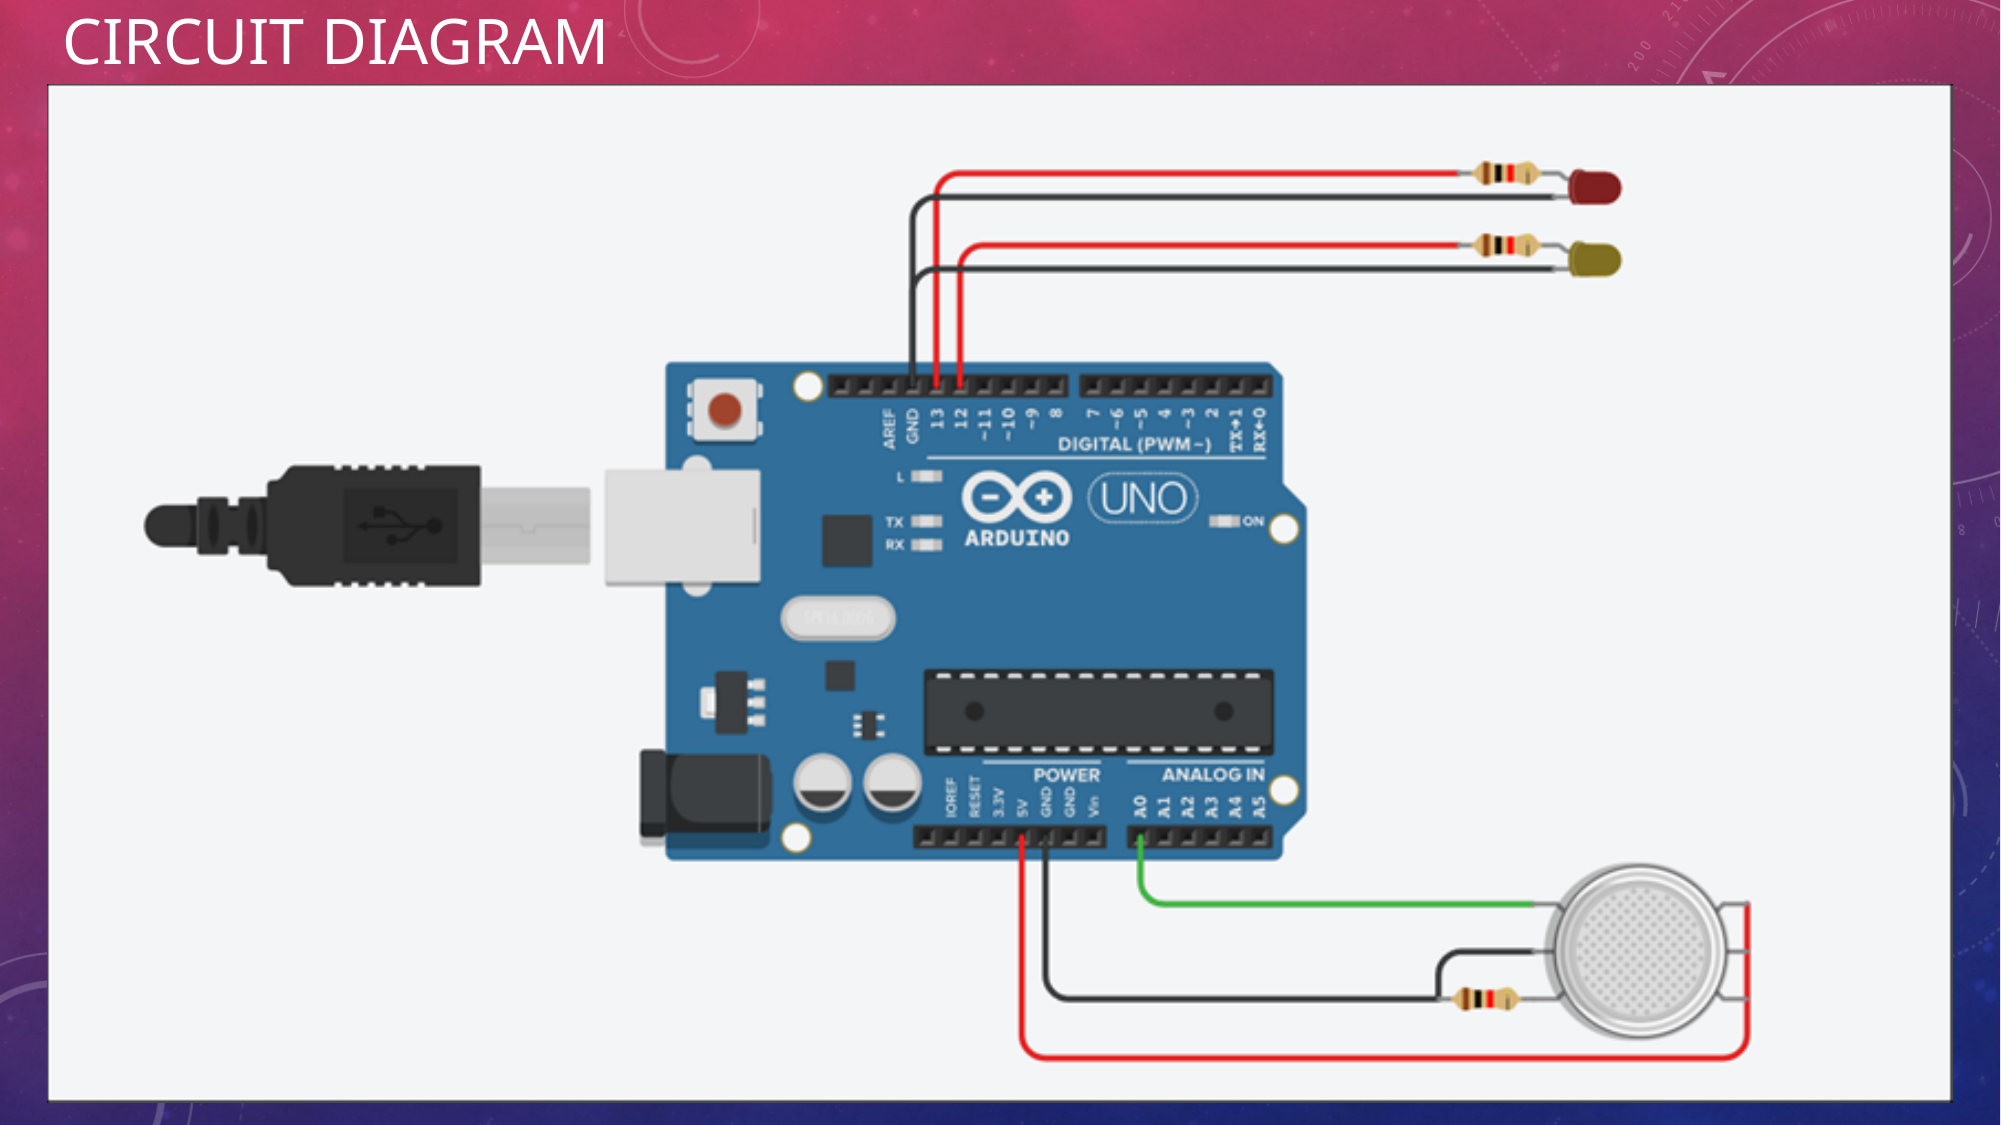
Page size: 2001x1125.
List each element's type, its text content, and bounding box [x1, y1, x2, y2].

picture [0, 0, 2001, 1125]
title Circuit diagram [47, 0, 1554, 84]
